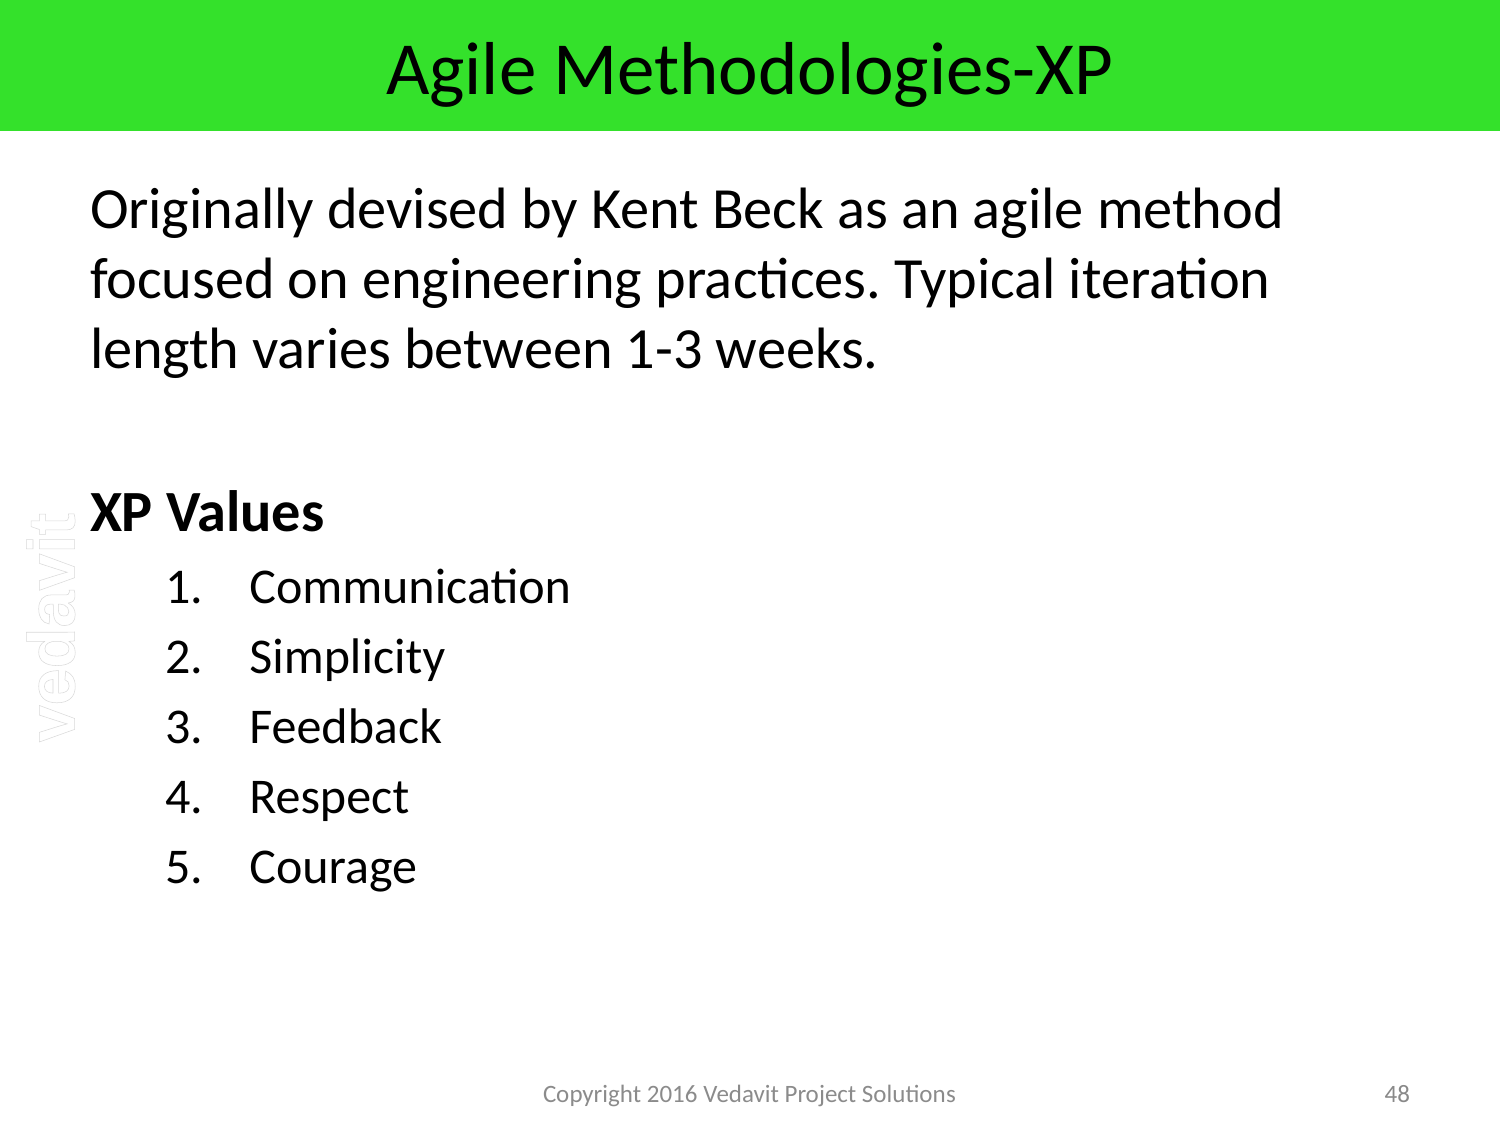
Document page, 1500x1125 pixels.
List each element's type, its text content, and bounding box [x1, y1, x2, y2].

list Originally devised by Kent Beck as an agile method focused on engineering practices. Typical iteration length varies between 1-3 weeks. XP Values Communication Simplicity Feedback Respect Courage [75, 162, 1425, 1000]
footer Copyright 2016 Vedavit Project Solutions [512, 1062, 988, 1123]
title Agile Methodologies-XP [0, 0, 1500, 131]
slide_number 48 [1074, 1062, 1425, 1123]
